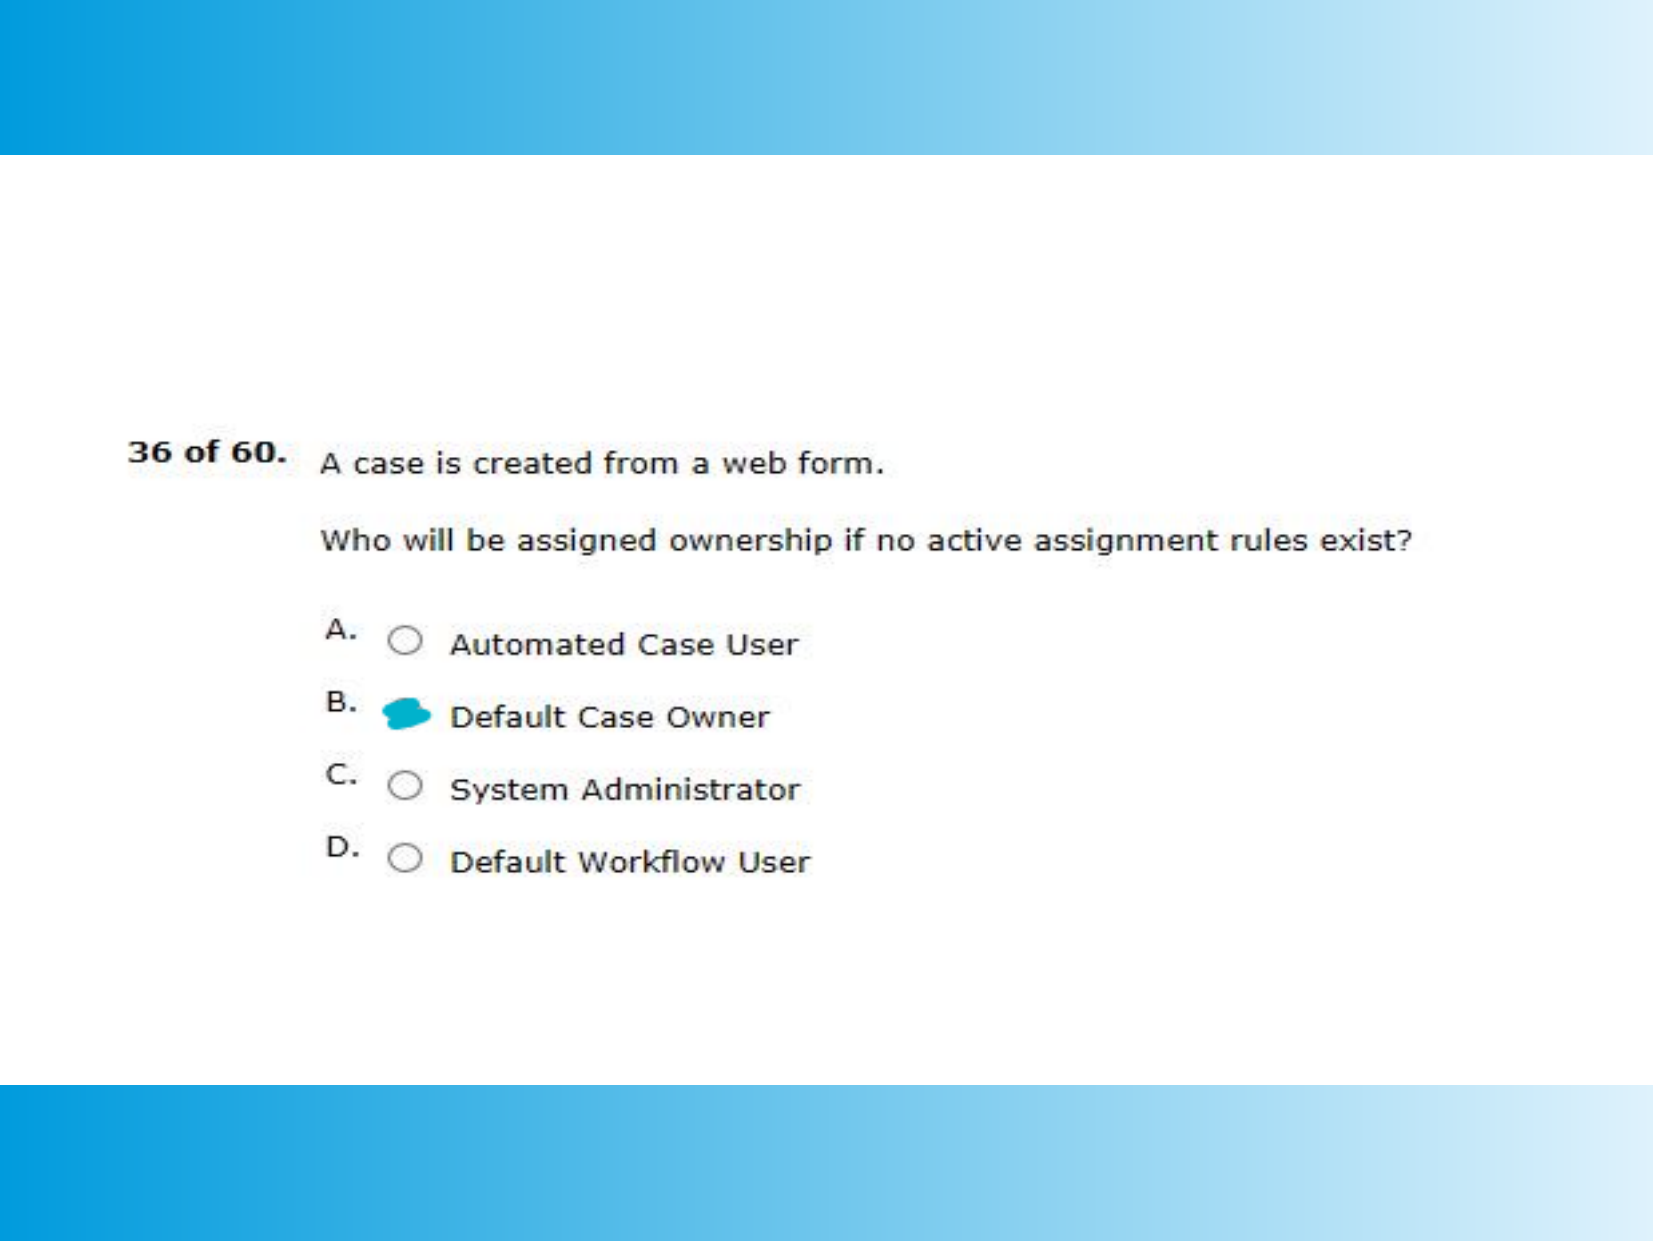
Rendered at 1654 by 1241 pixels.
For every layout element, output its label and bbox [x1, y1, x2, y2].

picture [92, 413, 1524, 898]
text_box [82, 49, 1571, 154]
text_box [82, 290, 1571, 1010]
